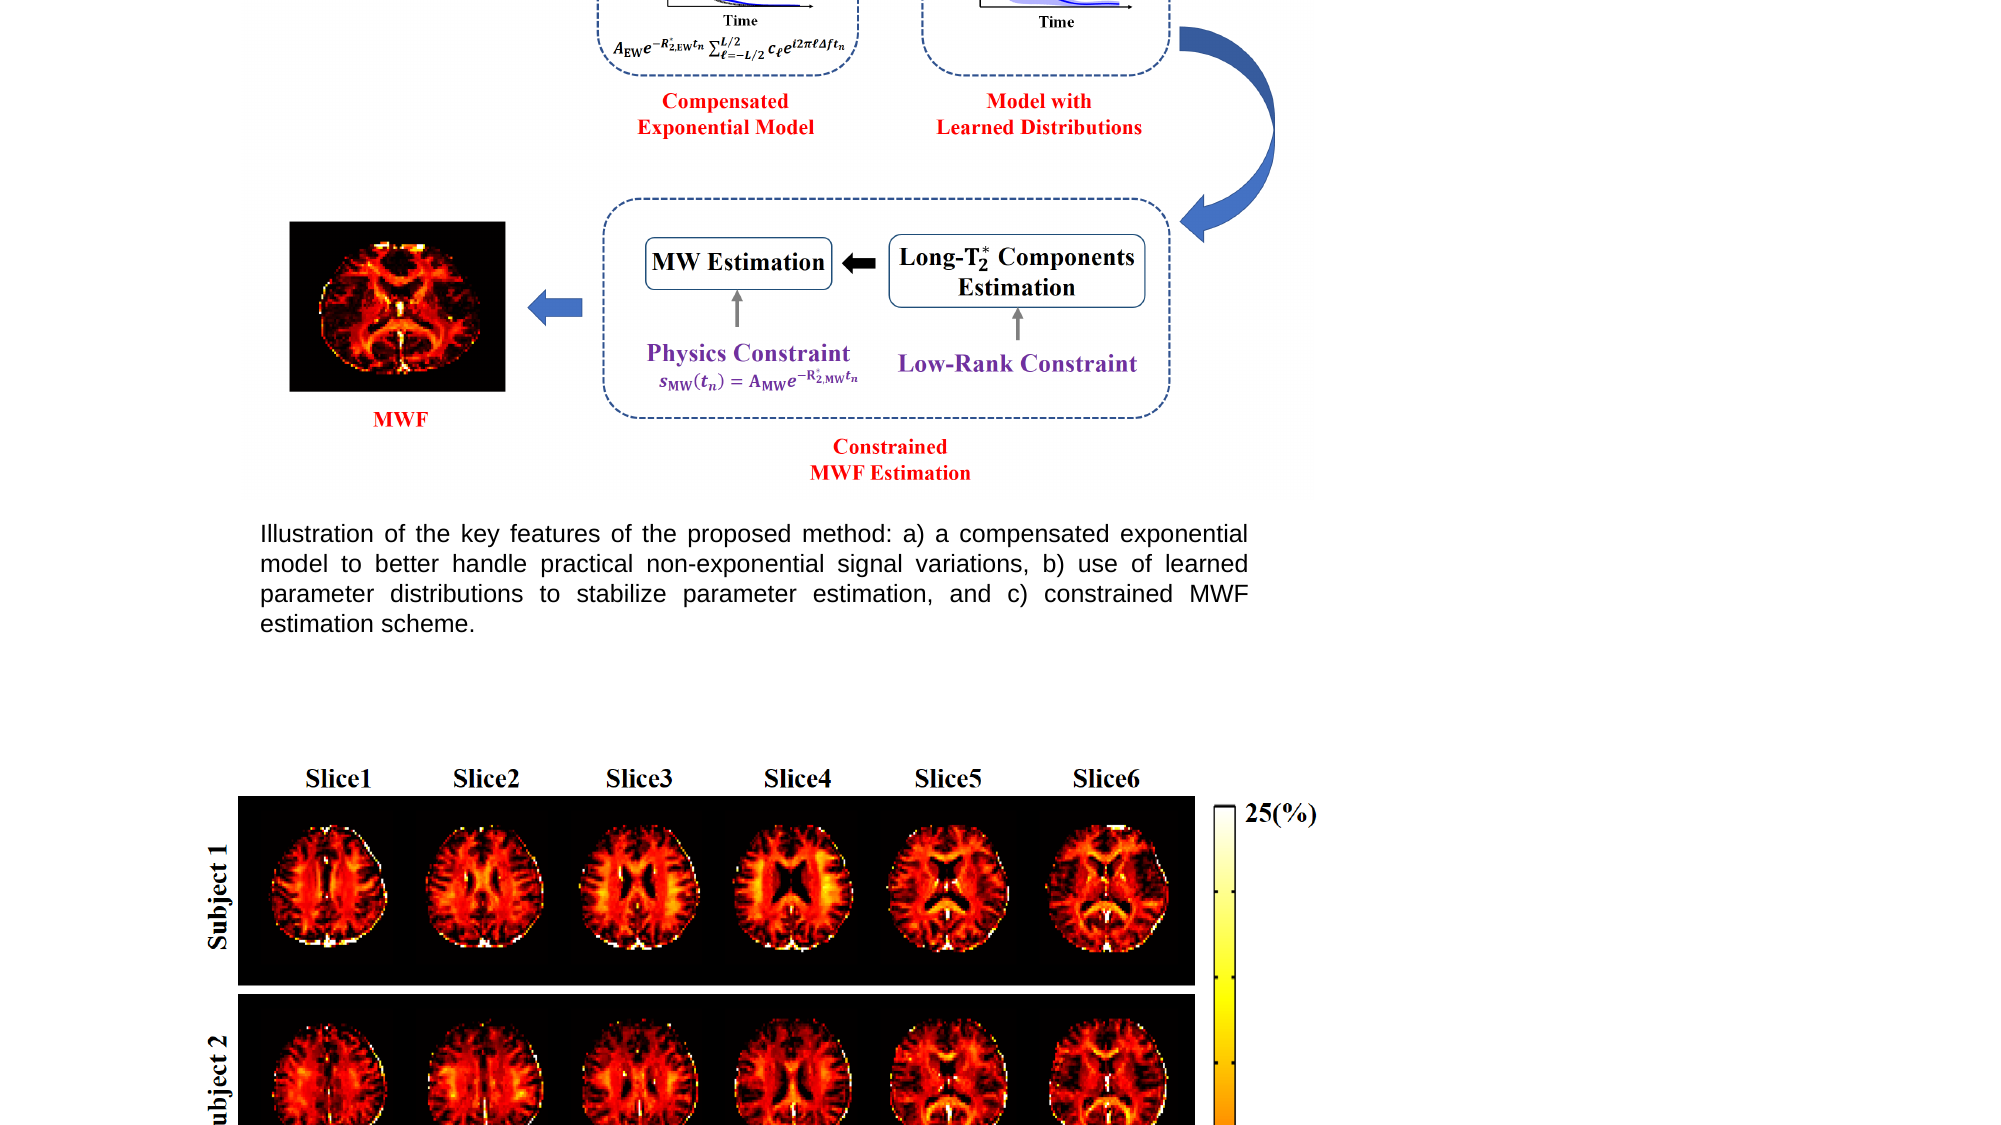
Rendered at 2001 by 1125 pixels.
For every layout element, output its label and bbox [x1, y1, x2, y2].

text_box [164, 0, 1348, 1125]
